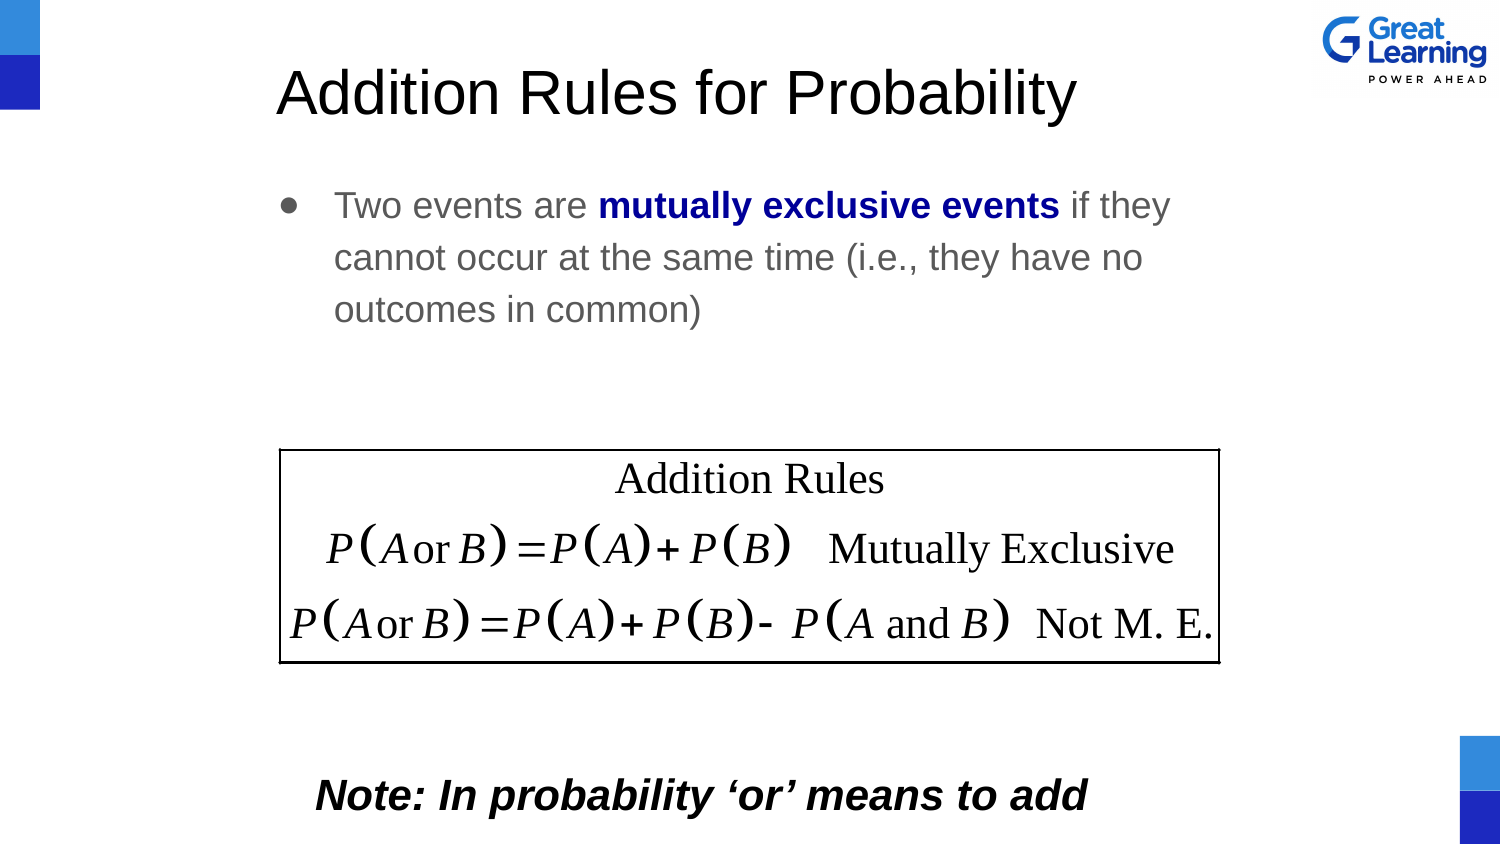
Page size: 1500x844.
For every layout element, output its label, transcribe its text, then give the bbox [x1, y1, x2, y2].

list Two events are mutually exclusive events if they cannot occur at the same time (i.e., they have no outcomes in common) [243, 159, 1238, 441]
text_box Note: In probability ‘or’ means to add [300, 759, 1129, 827]
title Addition Rules for Probability [243, 37, 1257, 160]
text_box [271, 440, 1229, 672]
picture [1311, 0, 1499, 98]
